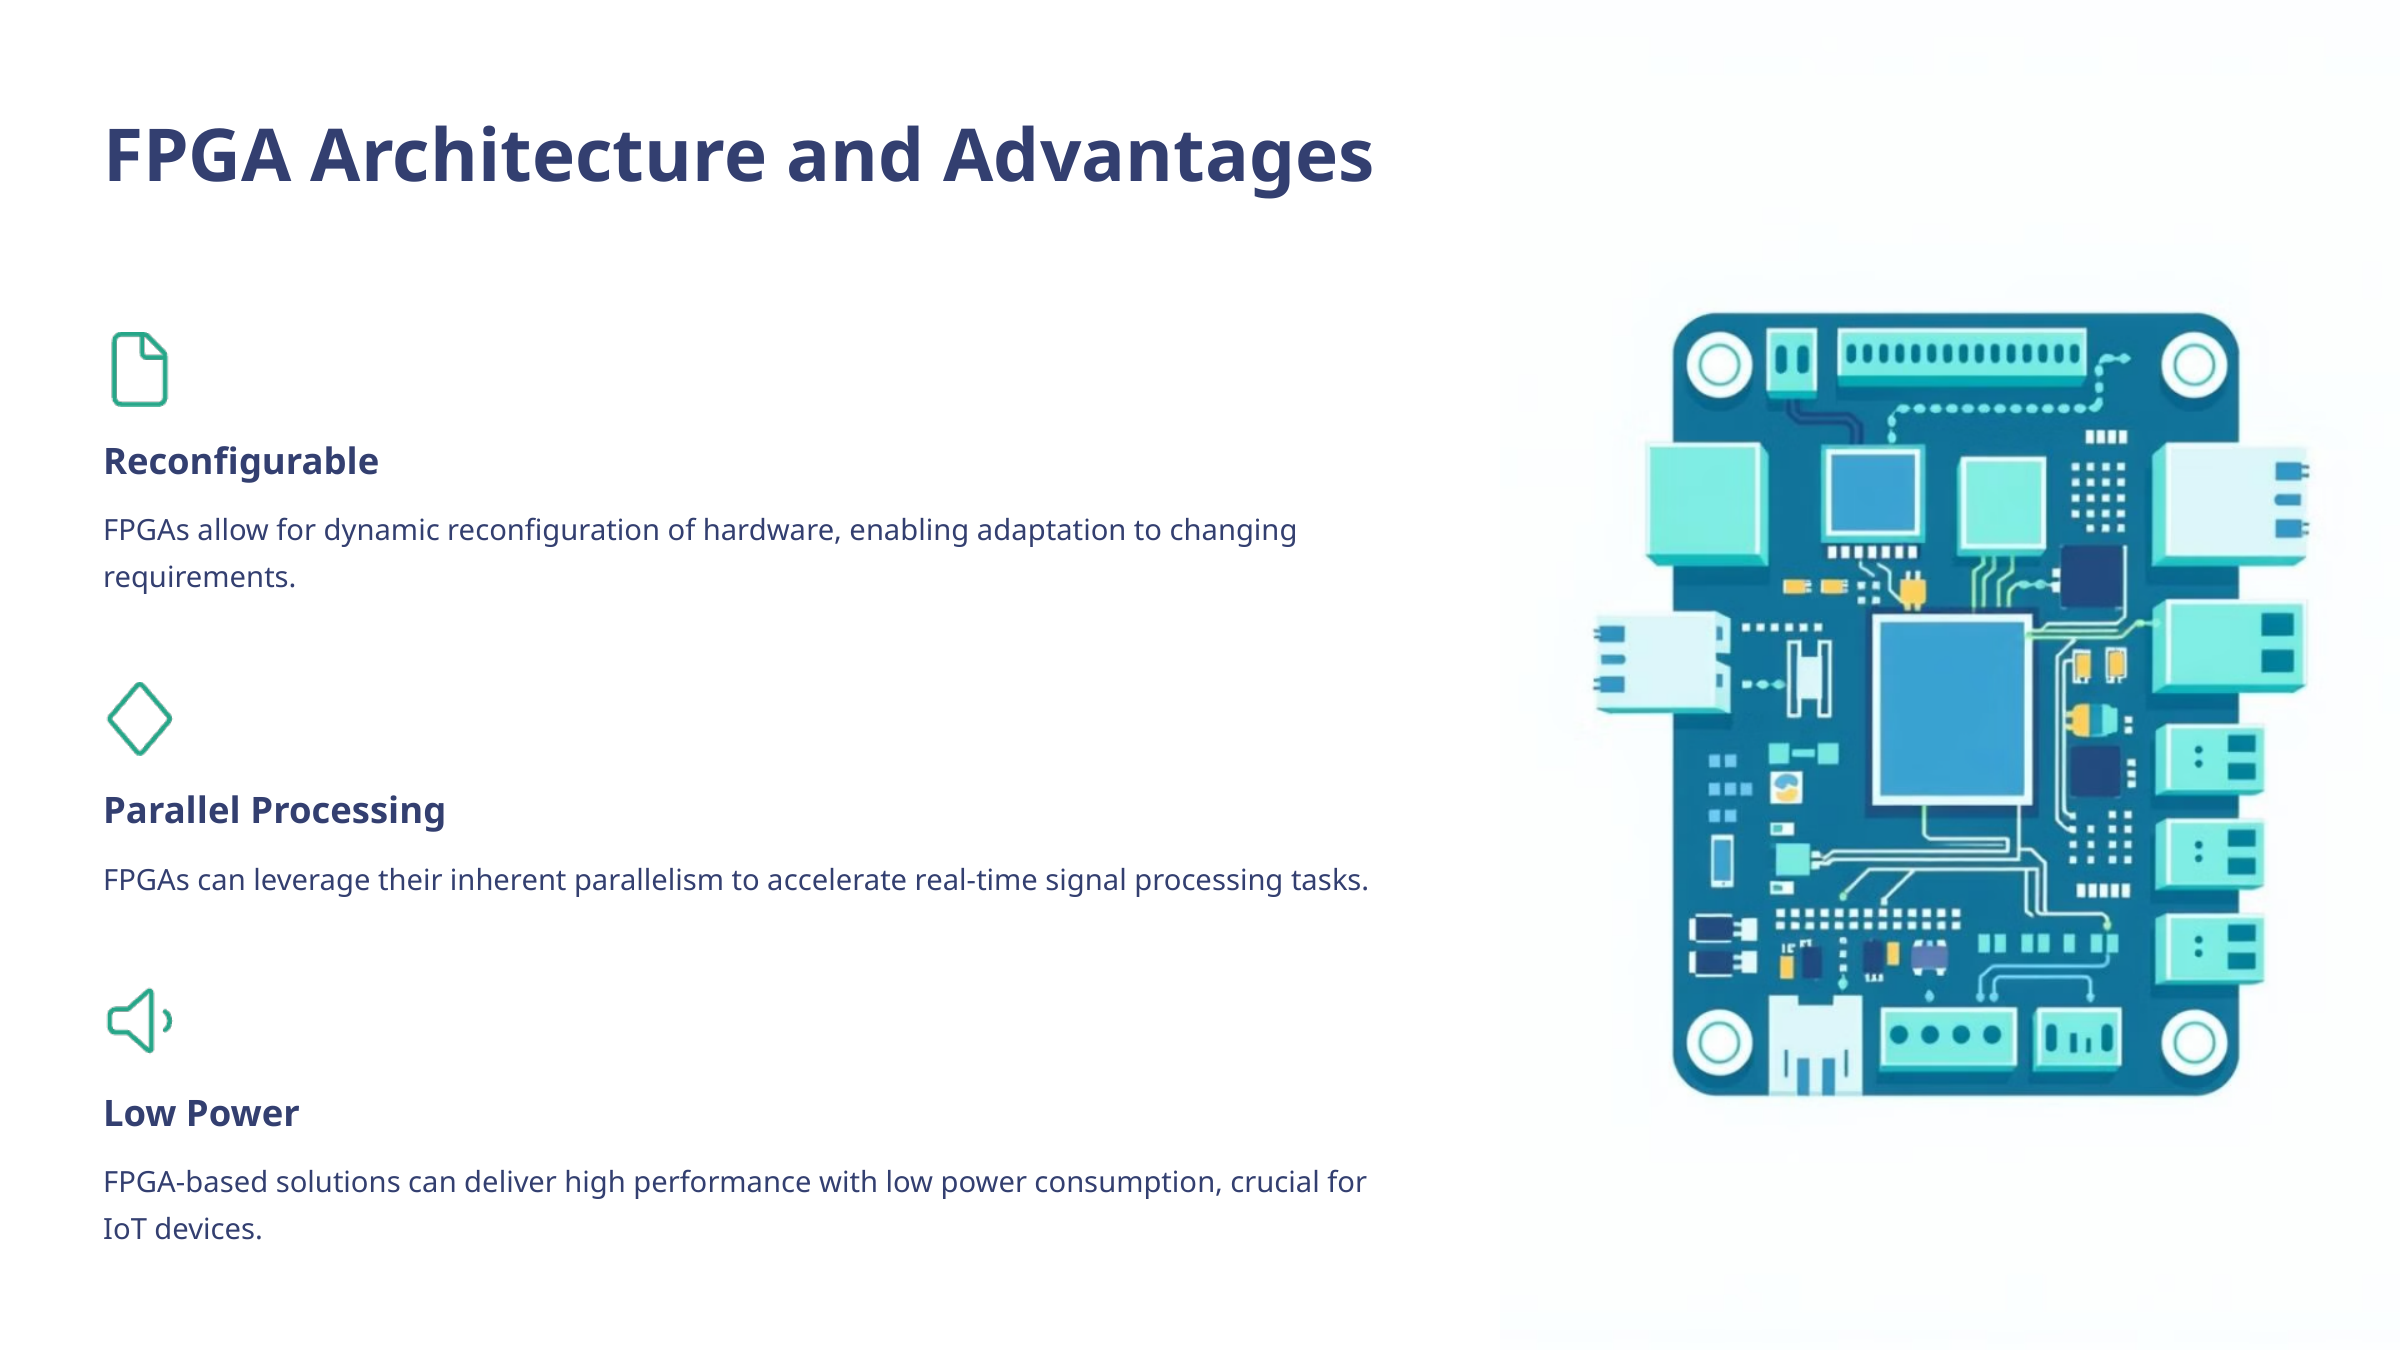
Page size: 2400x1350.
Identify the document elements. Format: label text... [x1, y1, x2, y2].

text_box FPGA Architecture and Advantages [103, 104, 1397, 289]
text_box FPGAs allow for dynamic reconfiguration of hardware, enabling adaptation to changing requirements. [103, 499, 1397, 594]
picture [102, 983, 178, 1059]
text_box FPGAs can leverage their inherent parallelism to accelerate real-time signal processing tasks. [103, 848, 1397, 896]
text_box Parallel Processing [103, 785, 544, 832]
text_box Low Power [103, 1087, 472, 1134]
picture [1499, 0, 2400, 1350]
text_box FPGA-based solutions can deliver high performance with low power consumption, crucial for IoT devices. [103, 1151, 1397, 1246]
picture [102, 681, 178, 757]
picture [102, 332, 178, 407]
text_box Reconfigurable [103, 435, 472, 482]
